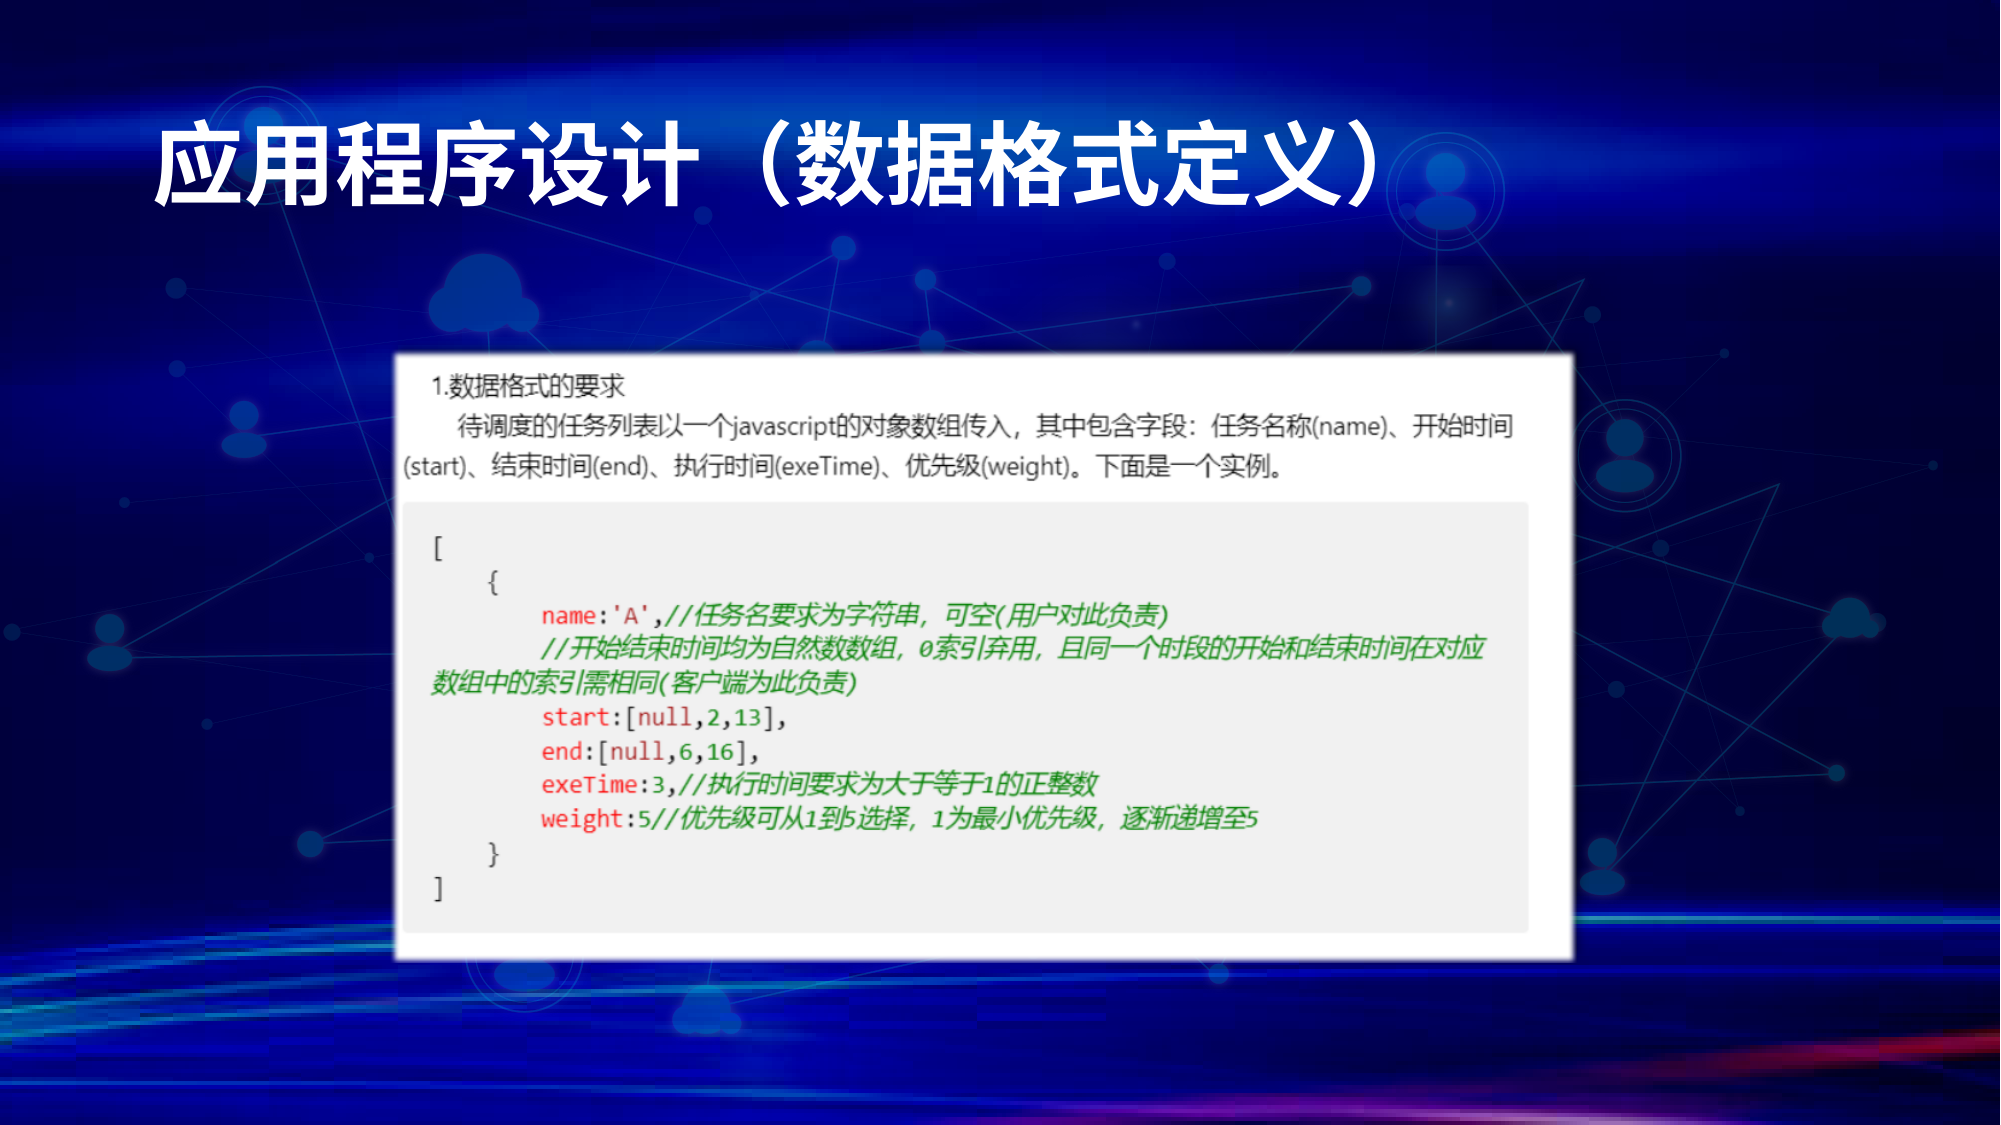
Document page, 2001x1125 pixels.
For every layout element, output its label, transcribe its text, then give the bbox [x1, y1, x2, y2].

picture [390, 349, 1577, 963]
title 应用程序设计（数据格式定义） [137, 59, 1863, 278]
